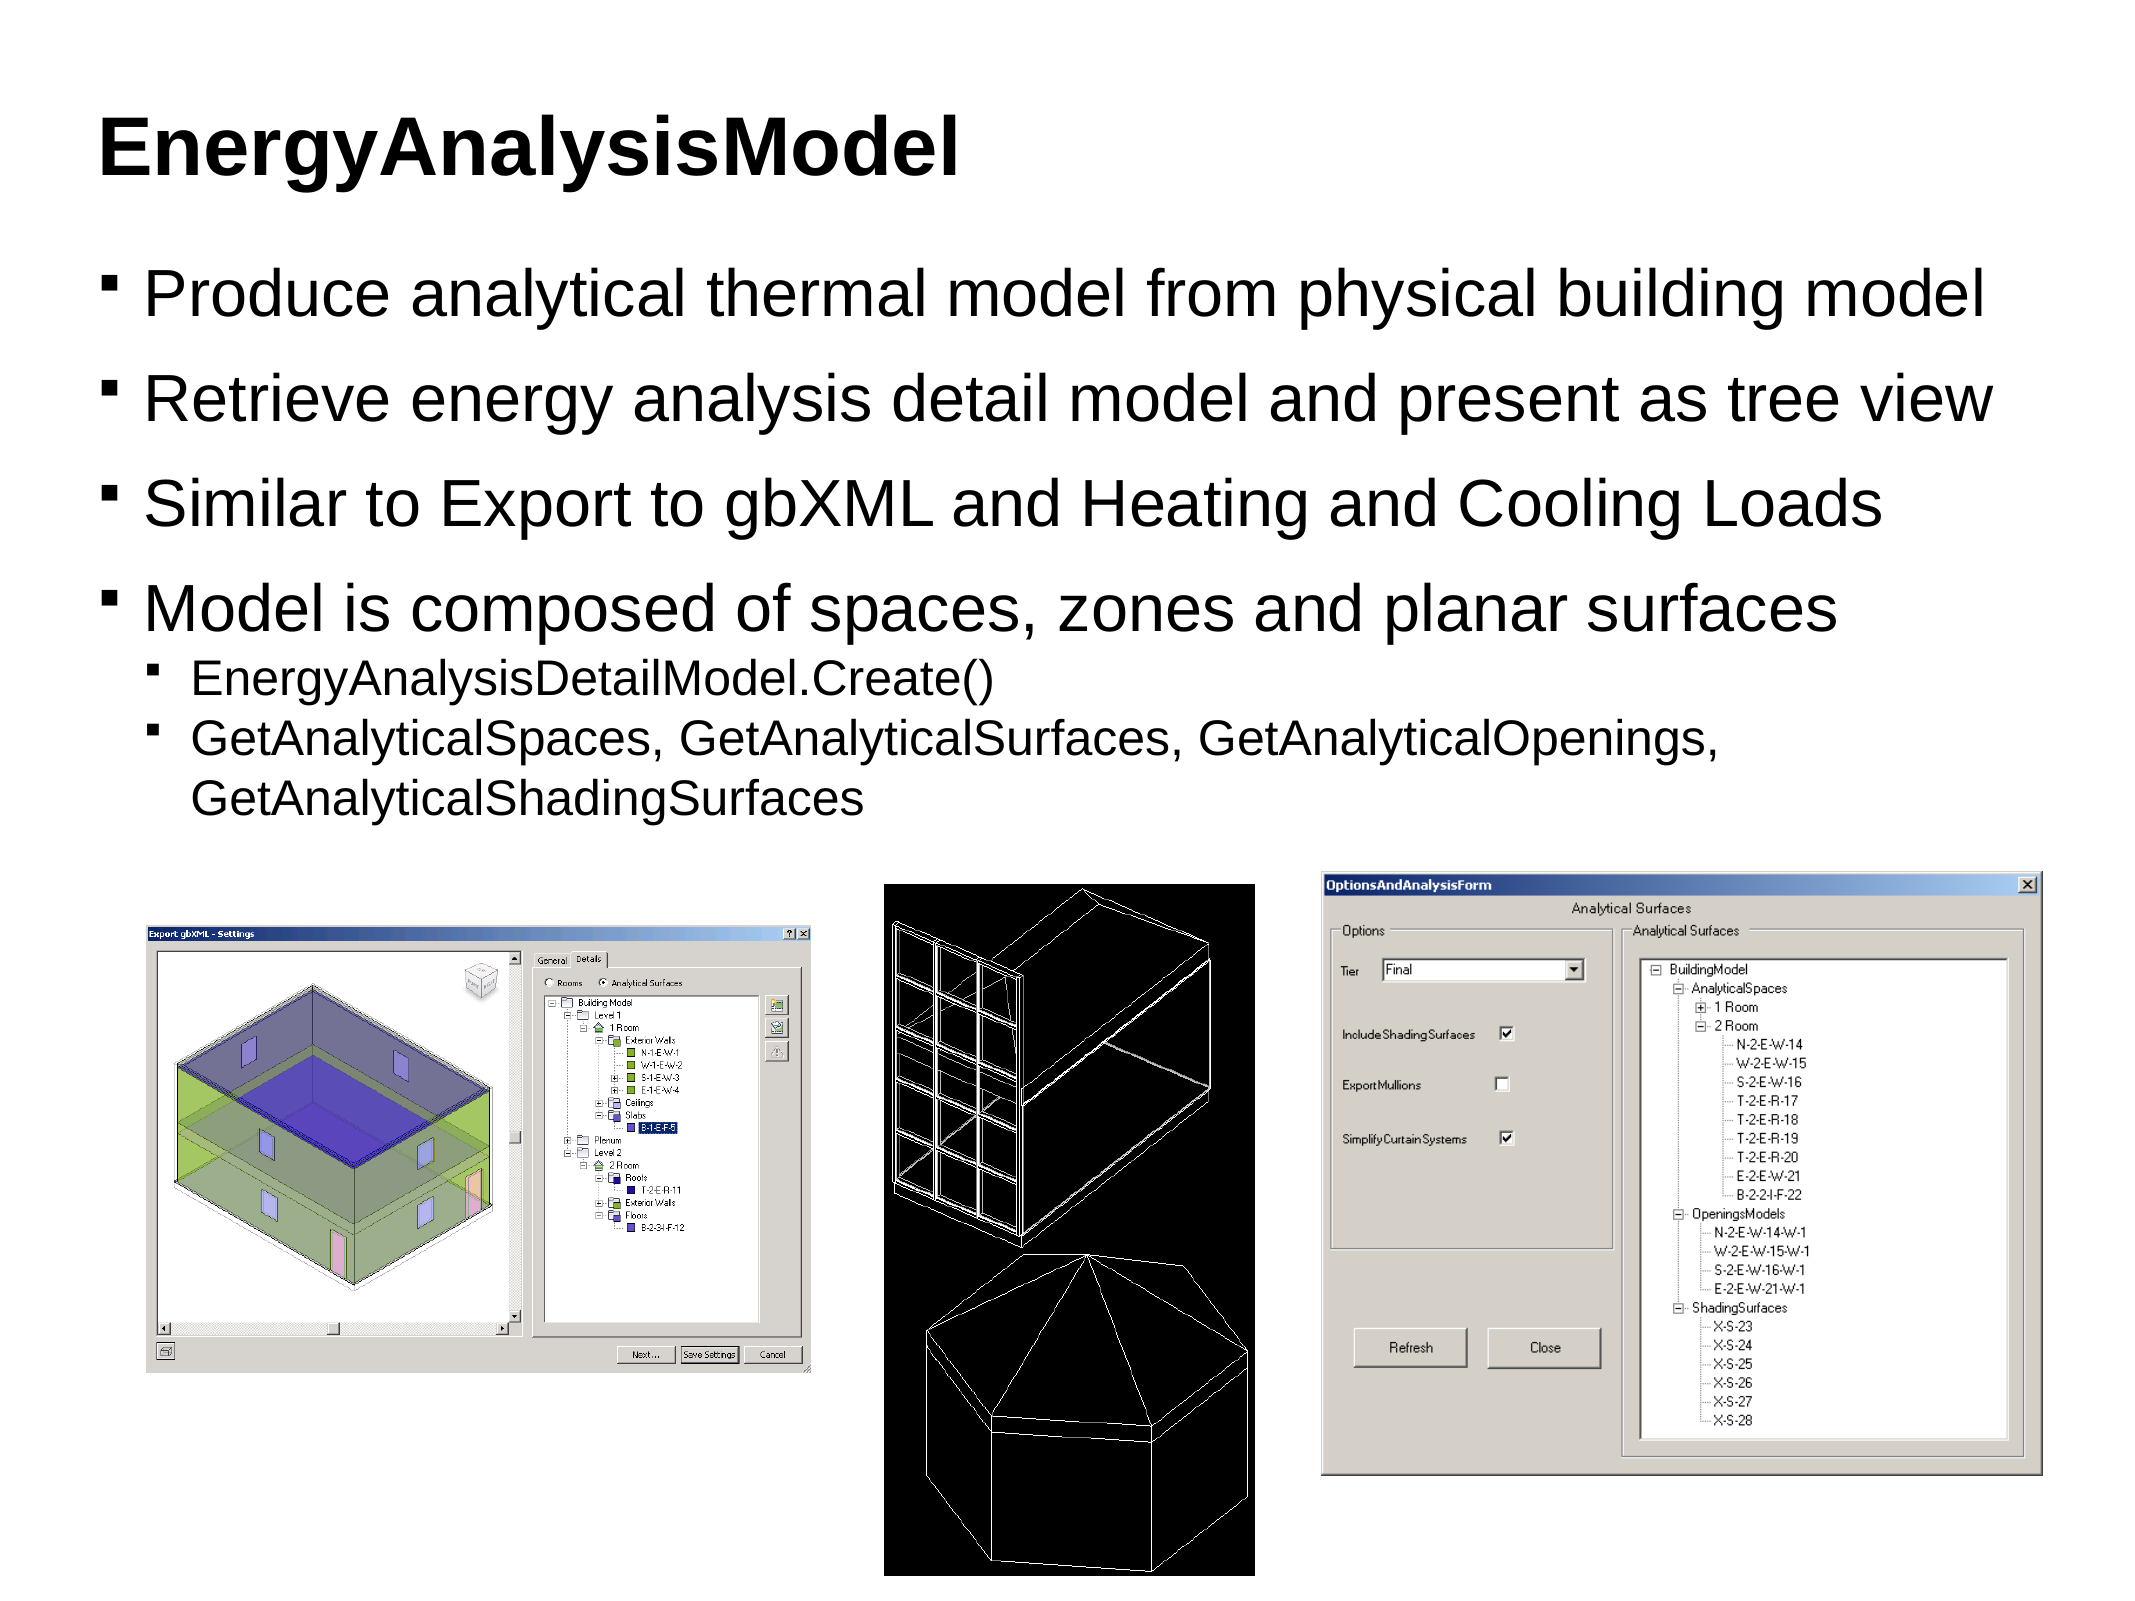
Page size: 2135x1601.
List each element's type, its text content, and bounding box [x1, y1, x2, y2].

title EnergyAnalysisModel [96, 59, 2028, 226]
picture [884, 884, 1255, 1576]
picture [1321, 871, 2043, 1476]
picture [146, 924, 811, 1374]
list Produce analytical thermal model from physical building model Retrieve energy analysis detail model and present as tree view Similar to Export to gbXML and Heating and Cooling Loads Model is composed of spaces, zones and planar surfaces EnergyAnalysisDetailModel.Create() GetAnalyticalSpaces, GetAnalyticalSurfaces, GetAnalyticalOpenings, GetAnalyticalShadingSurfaces [96, 249, 2028, 939]
